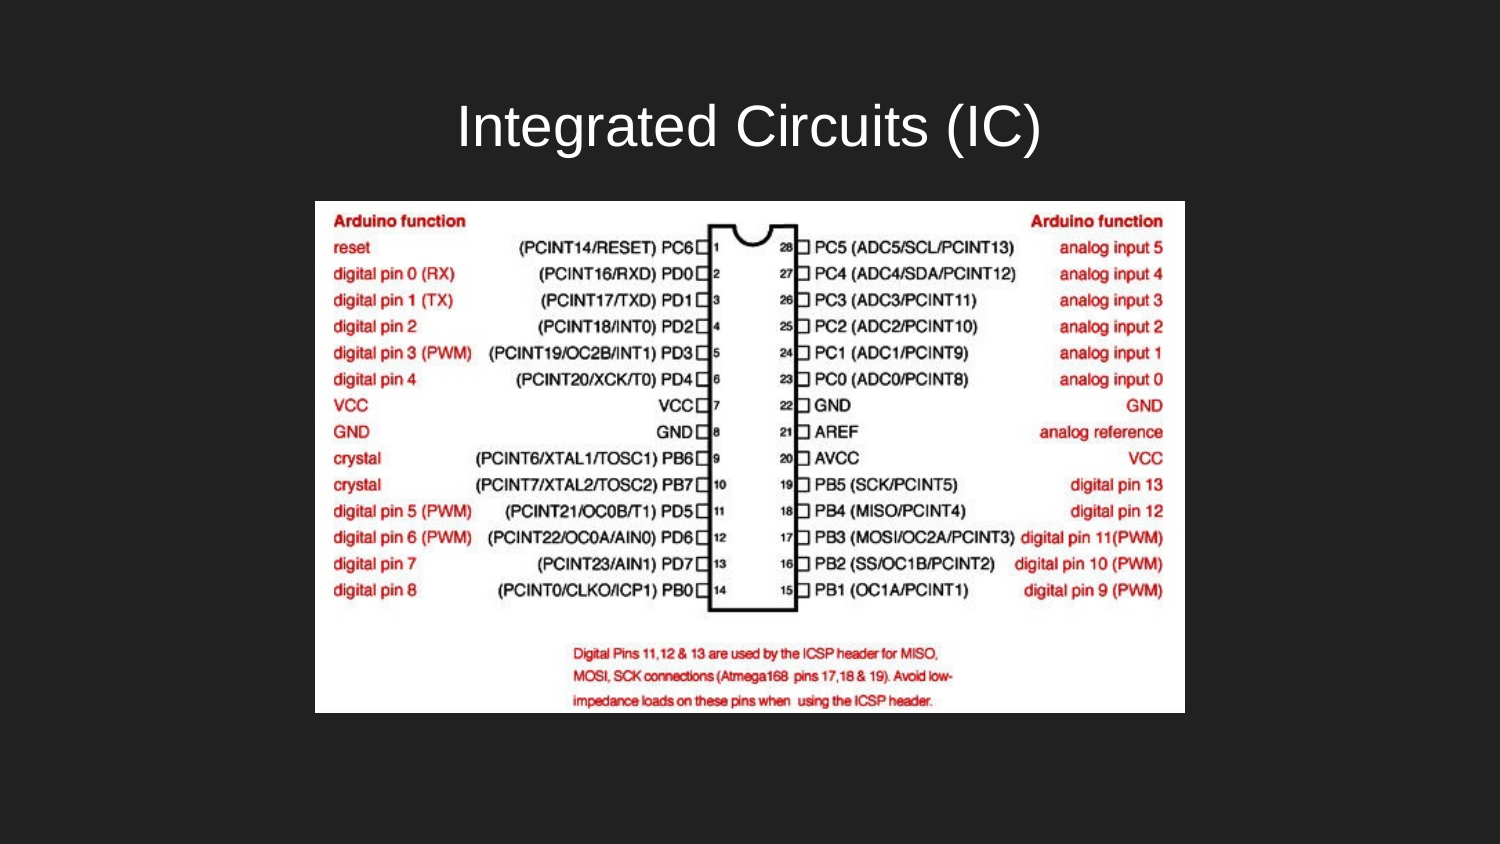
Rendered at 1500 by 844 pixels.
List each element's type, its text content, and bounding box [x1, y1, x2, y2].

title Integrated Circuits (IC) [51, 72, 1449, 167]
picture [314, 201, 1186, 713]
